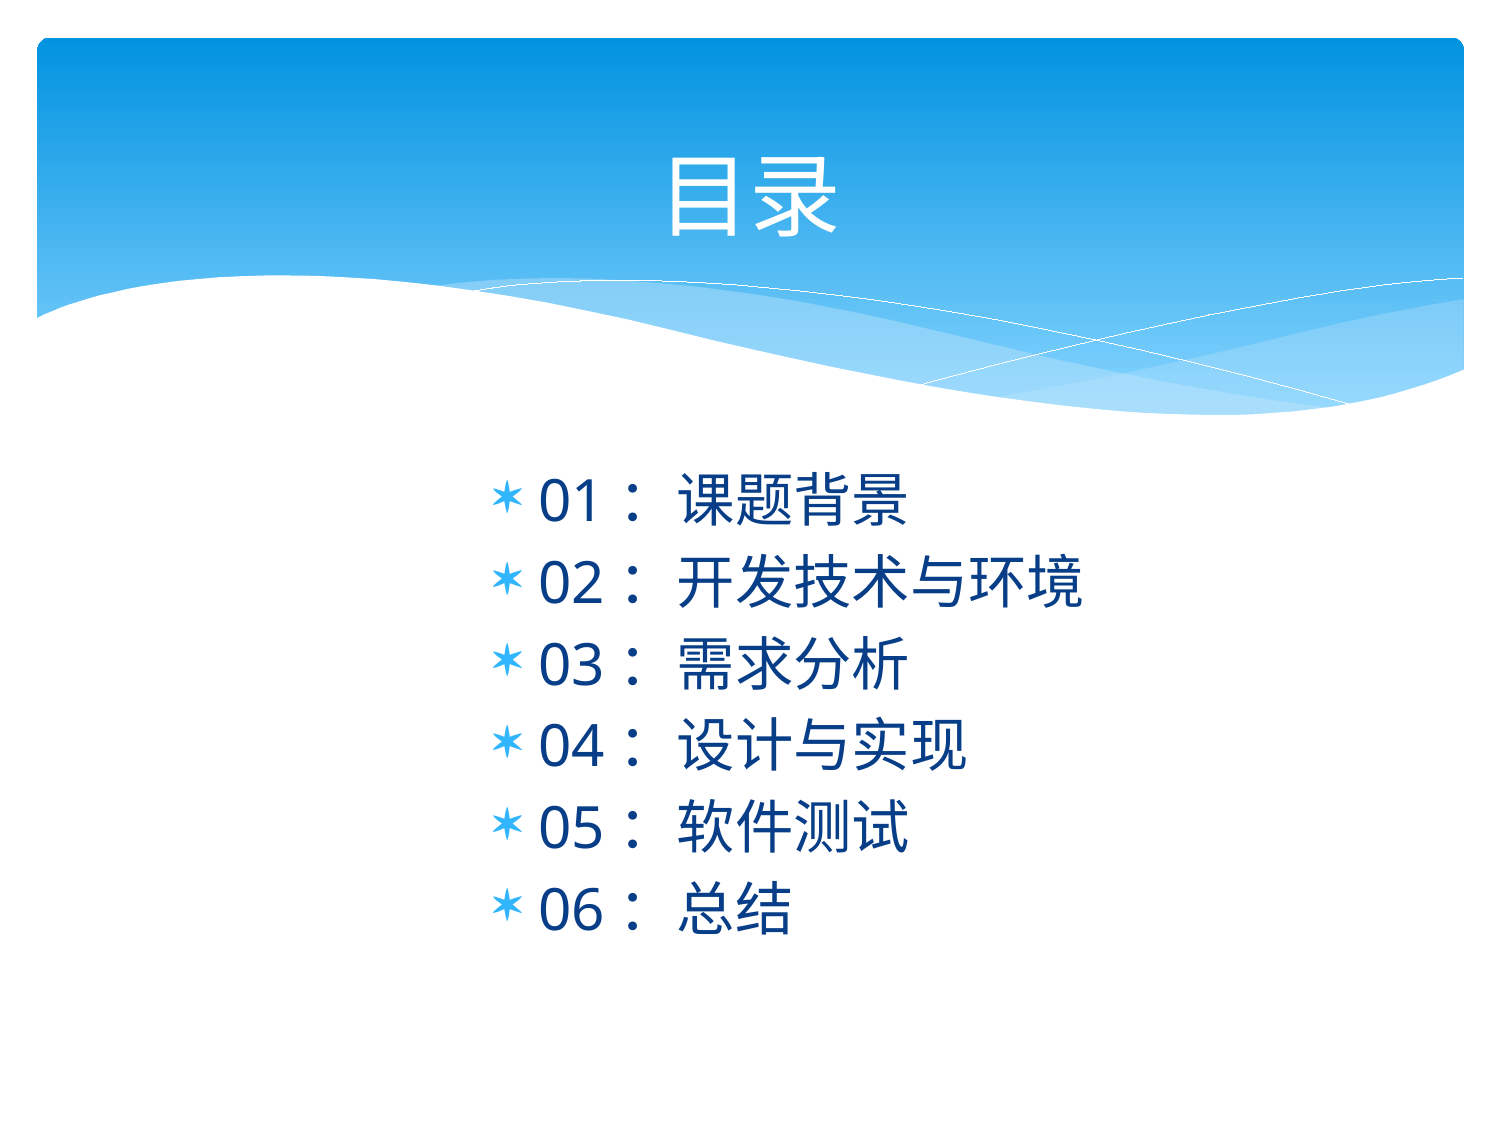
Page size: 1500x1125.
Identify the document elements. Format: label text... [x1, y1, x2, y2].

title 目录 [74, 89, 1426, 296]
text_box 01：课题背景 02：开发技术与环境 03：需求分析 04：设计与实现 05：软件测试 06：总结 [478, 456, 1164, 1023]
